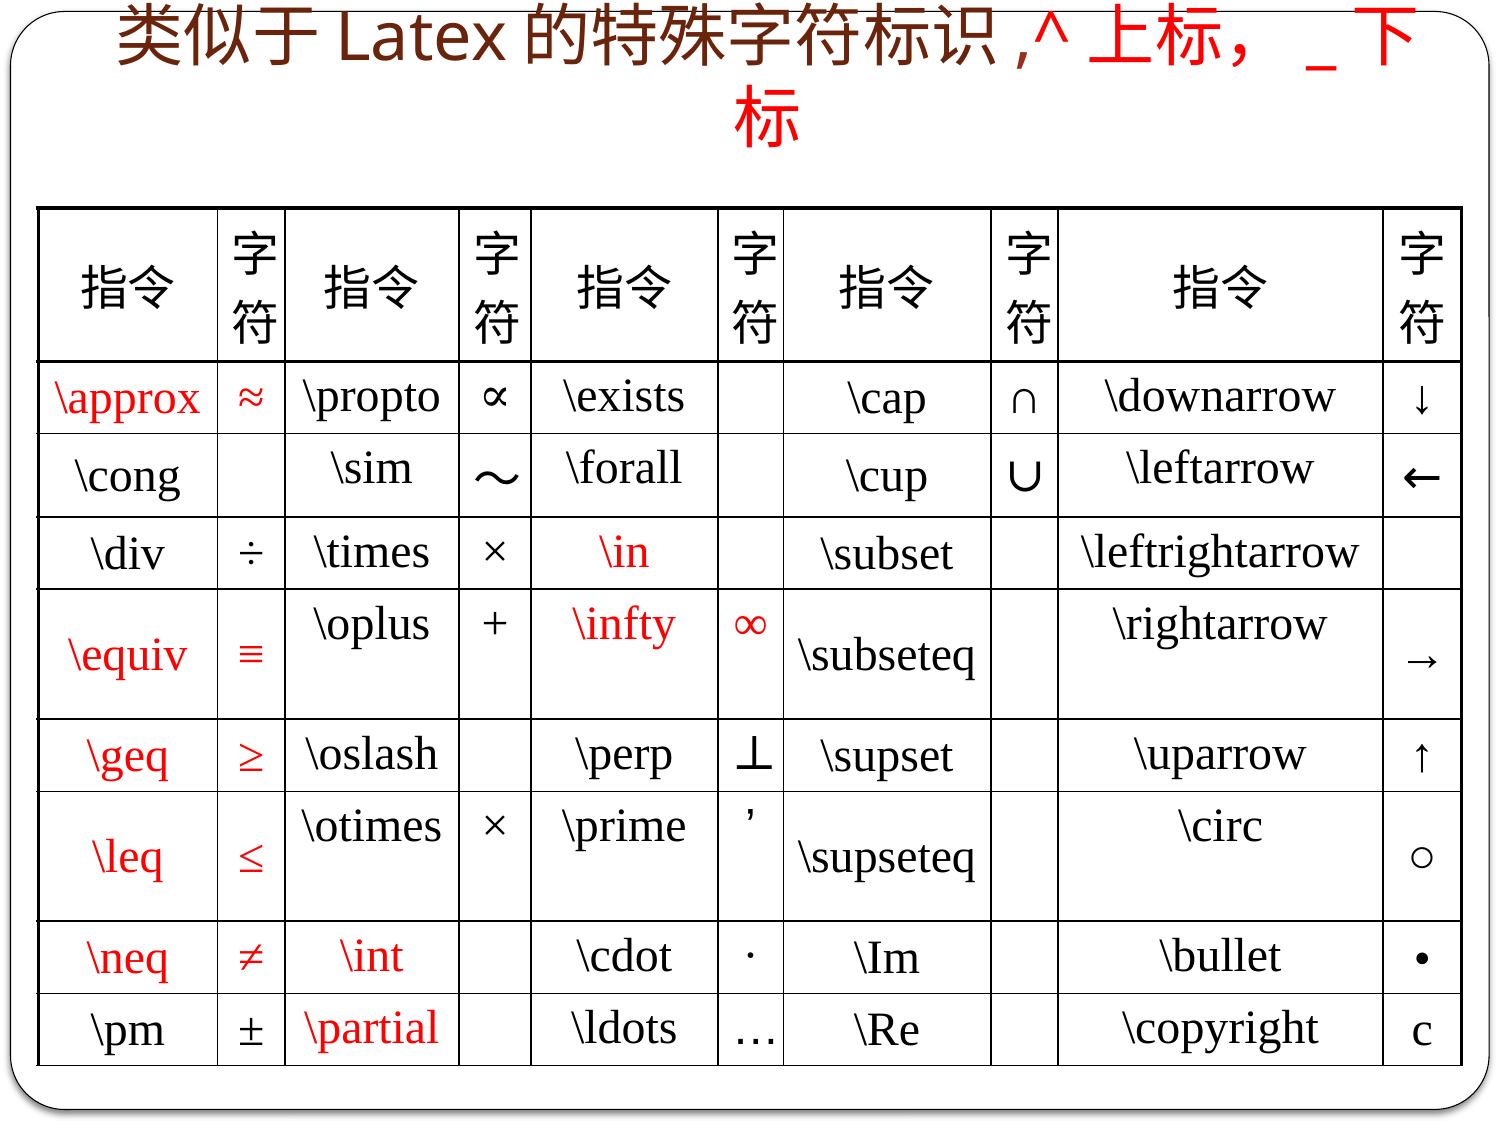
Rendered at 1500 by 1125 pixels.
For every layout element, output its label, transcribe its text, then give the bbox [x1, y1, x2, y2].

title 类似于Latex的特殊字符标识,^上标，_下标 [88, 0, 1447, 172]
